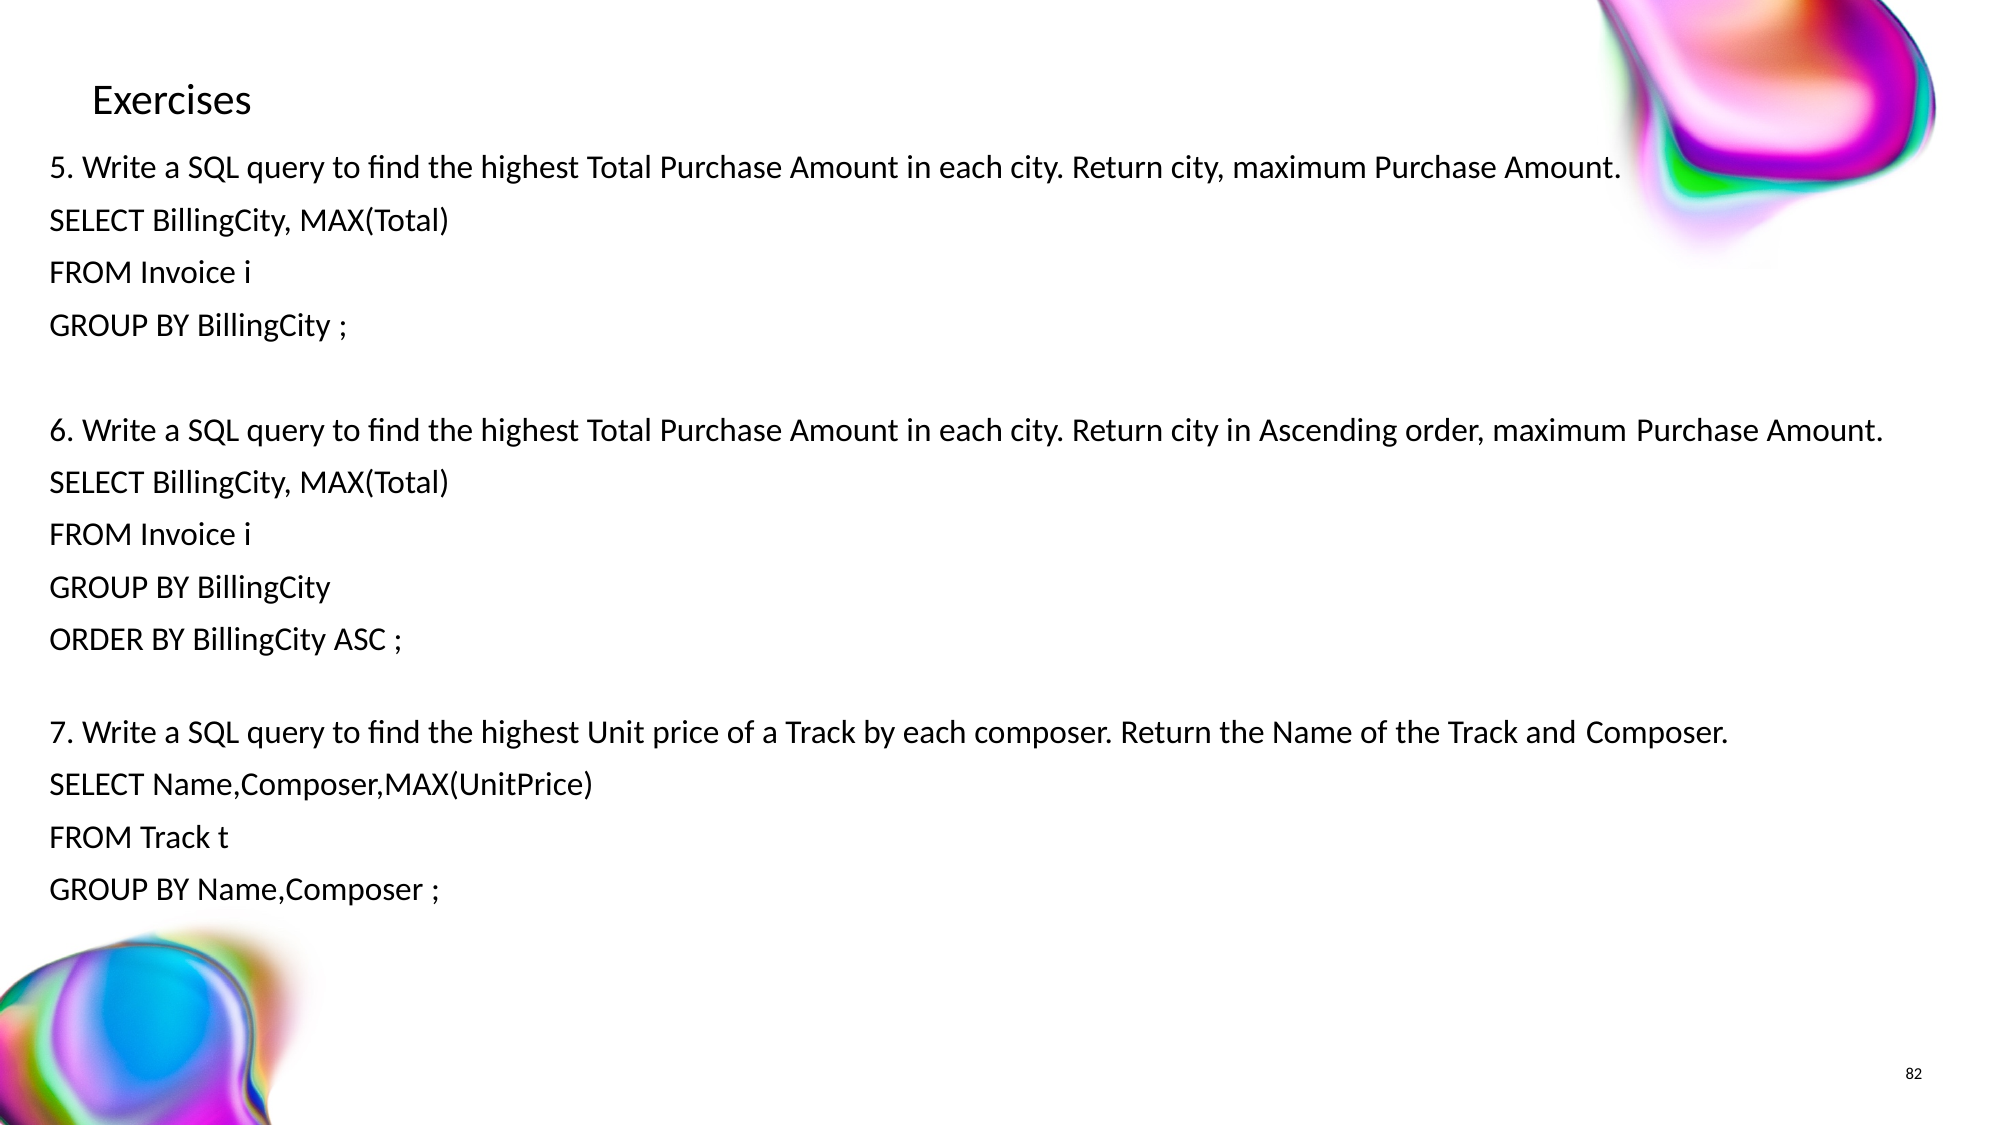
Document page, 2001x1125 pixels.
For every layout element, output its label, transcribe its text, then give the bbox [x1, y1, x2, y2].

list 5. Write a SQL query to find the highest Total Purchase Amount in each city. Return city, maximum Purchase Amount. SELECT BillingCity, MAX(Total) FROM Invoice i GROUP BY BillingCity ; 6. Write a SQL query to find the highest Total Purchase Amount in each city. Return city in Ascending order, maximum Purchase Amount. SELECT BillingCity, MAX(Total) FROM Invoice i GROUP BY BillingCity ORDER BY BillingCity ASC ; 7. Write a SQL query to find the highest Unit price of a Track by each composer. Return the Name of the Track and Composer. SELECT Name,Composer,MAX(UnitPrice) FROM Track t GROUP BY Name,Composer ; [49, 145, 1983, 945]
title Exercises [92, 70, 1444, 145]
picture [0, 746, 456, 1125]
picture [1190, 0, 2000, 269]
